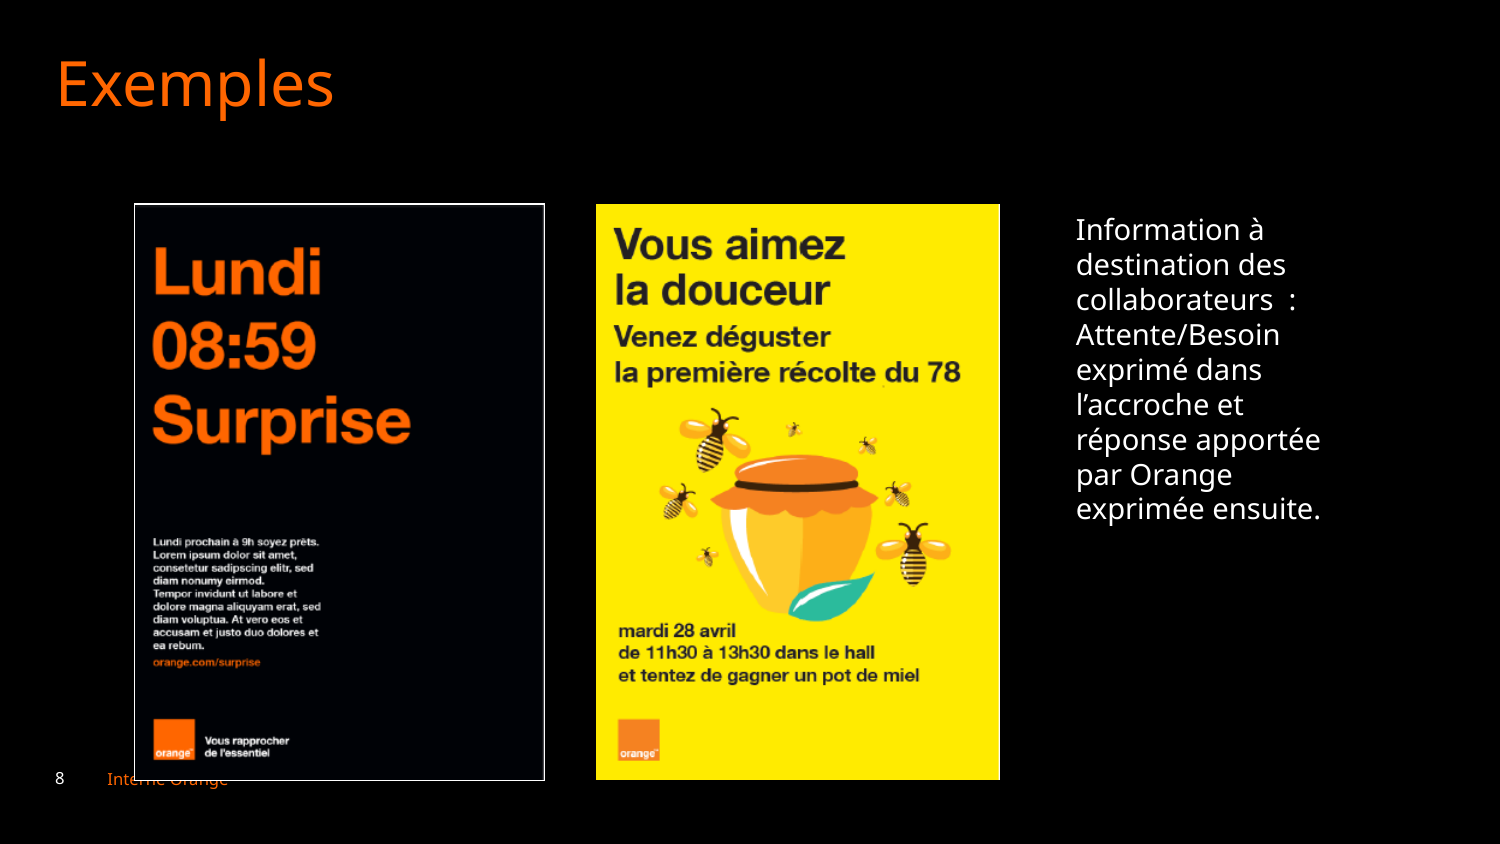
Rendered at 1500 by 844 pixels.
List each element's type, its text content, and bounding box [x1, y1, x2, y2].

text_box Information à destination des collaborateurs : Attente/Besoin exprimé dans l’accroche et réponse apportée par Orange exprimée ensuite. [1061, 203, 1353, 534]
text_box Exemples [55, 55, 585, 162]
picture [596, 204, 1000, 780]
picture [135, 204, 544, 780]
